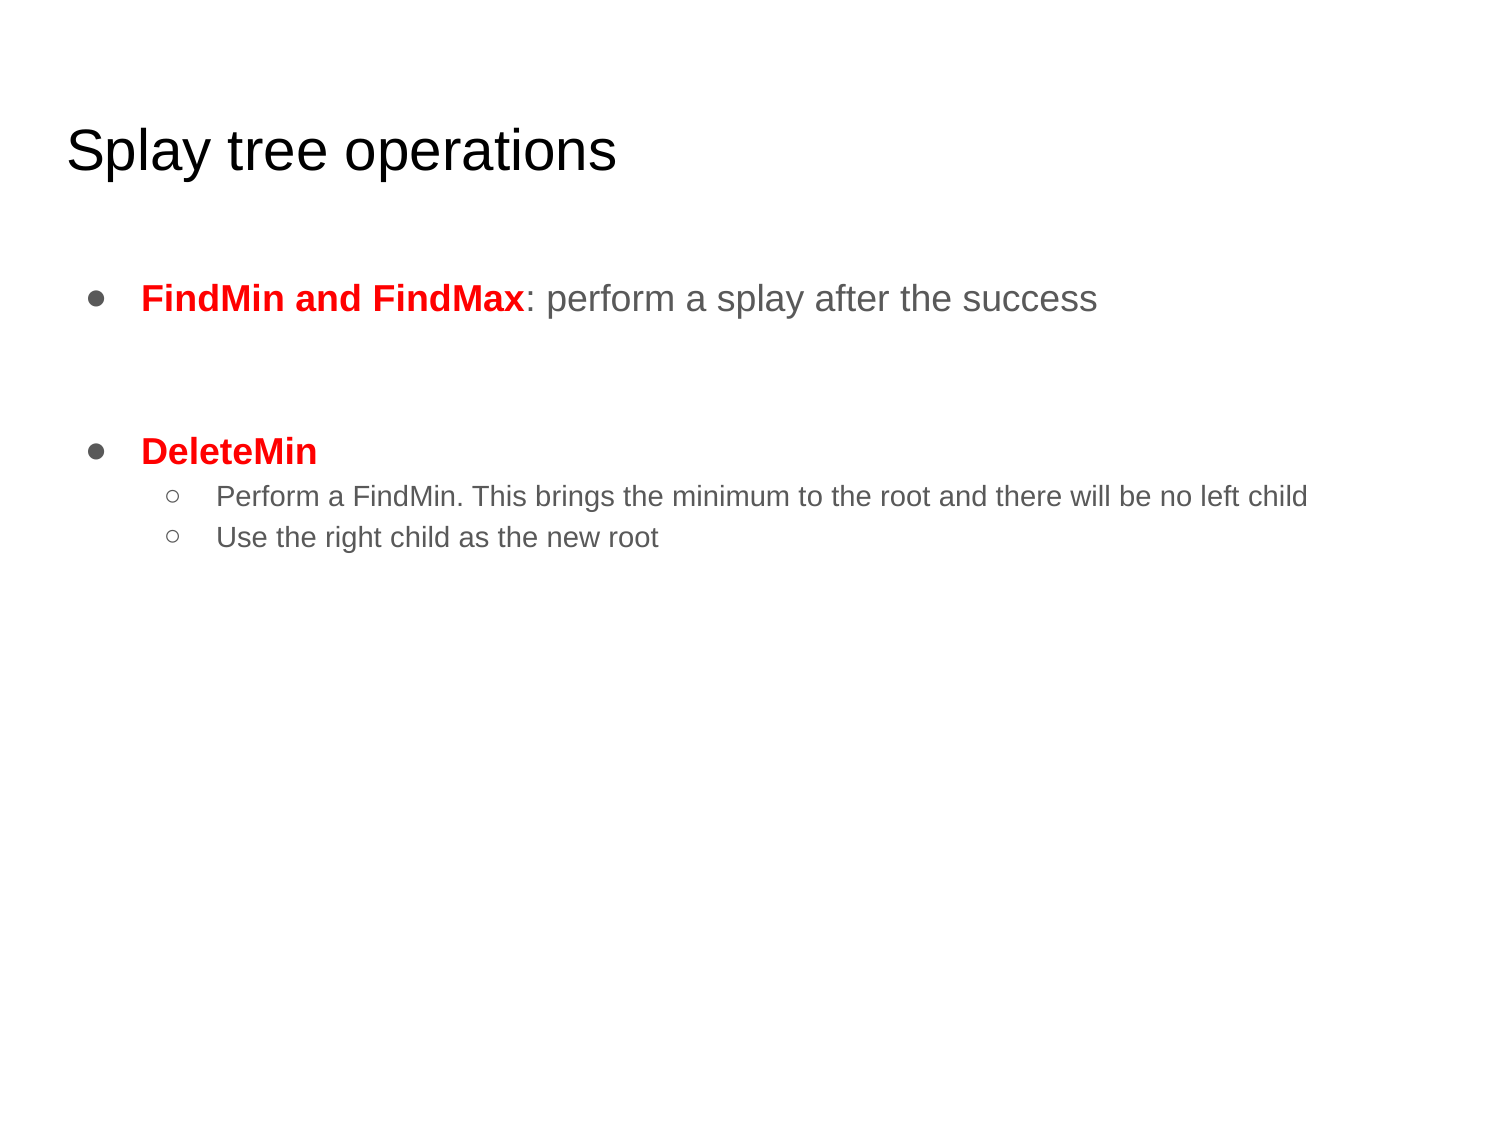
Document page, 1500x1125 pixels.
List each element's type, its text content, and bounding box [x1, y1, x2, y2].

list FindMin and FindMax: perform a splay after the success DeleteMin Perform a FindMin. This brings the minimum to the root and there will be no left child Use the right child as the new root [51, 252, 1449, 1000]
title Splay tree operations [51, 97, 1449, 223]
